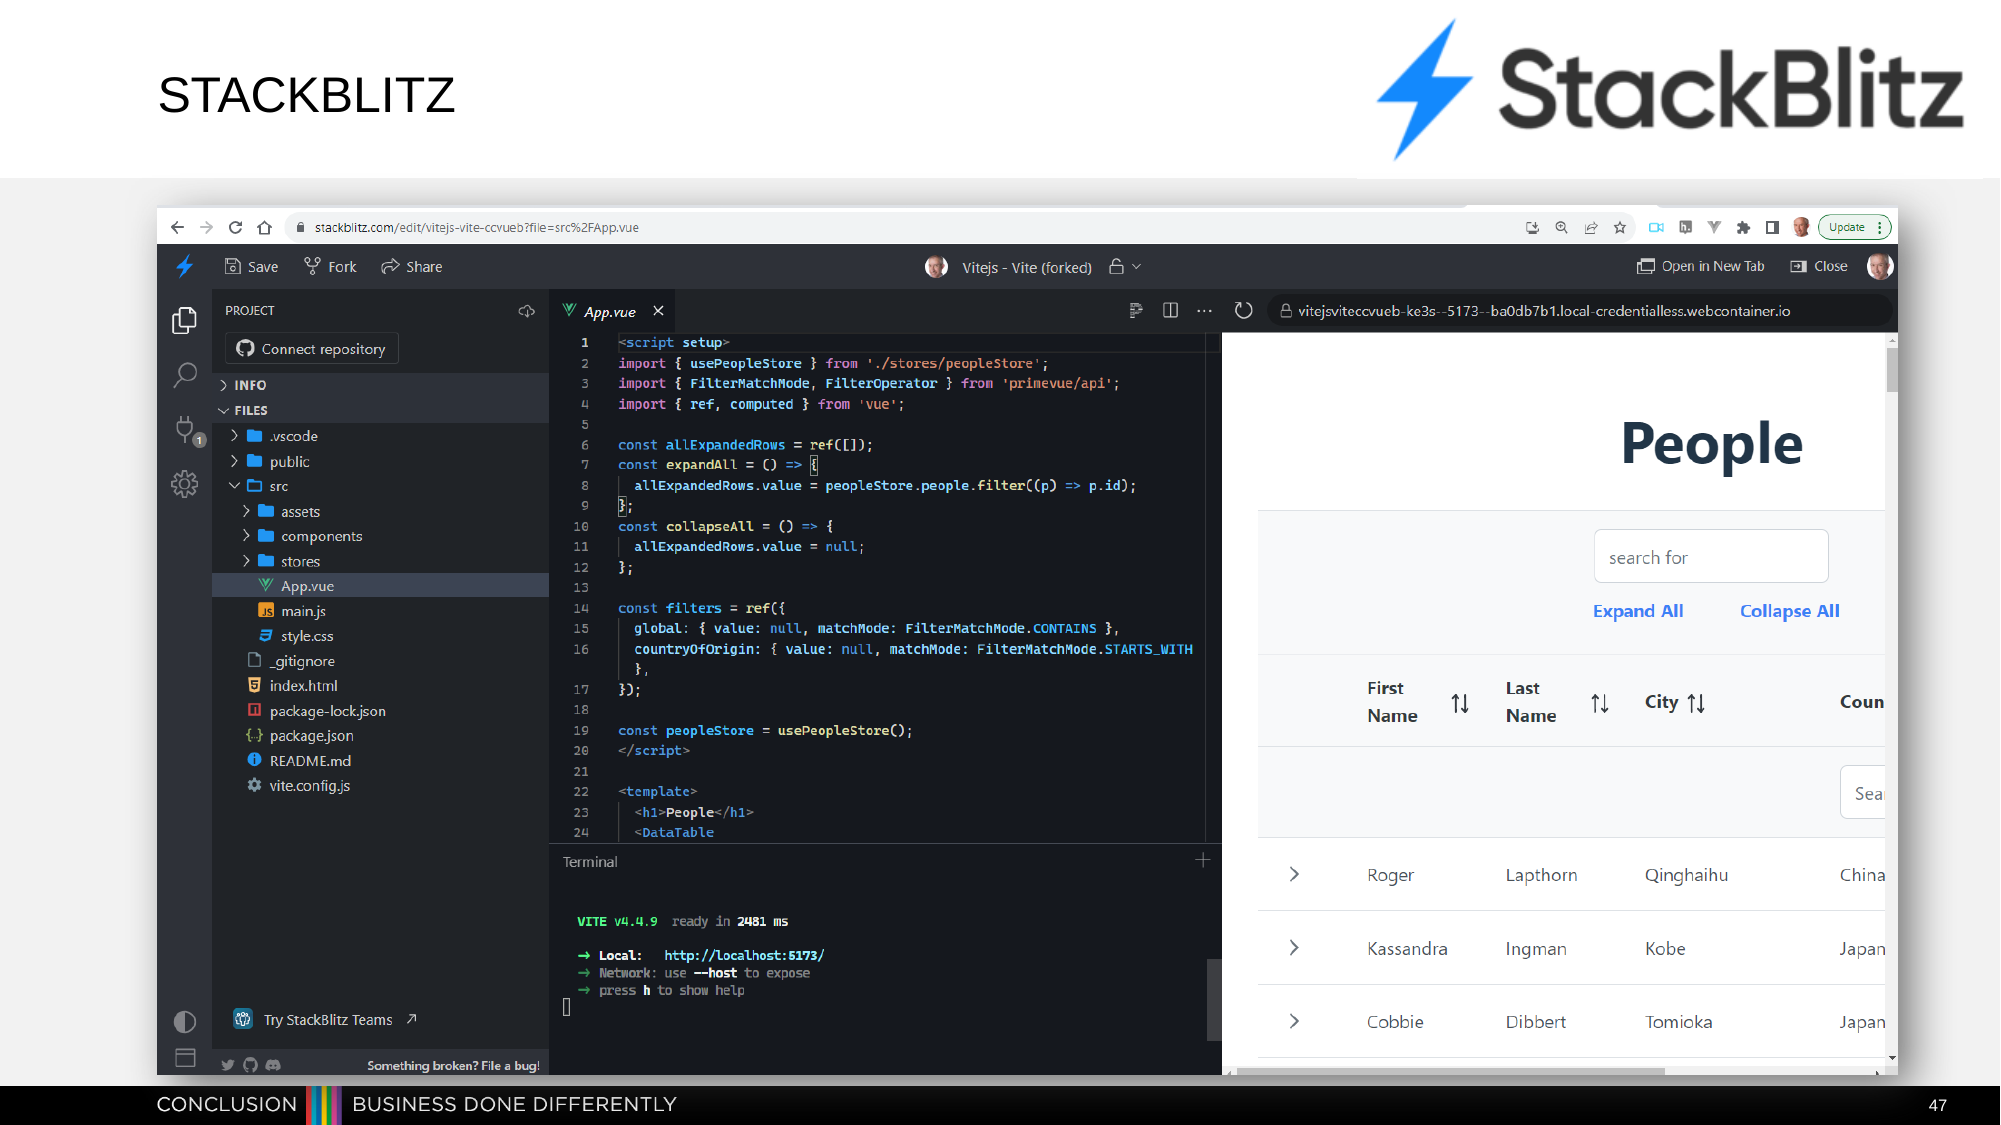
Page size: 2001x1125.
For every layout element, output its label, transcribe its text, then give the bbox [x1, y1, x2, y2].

title Stackblitz [157, 74, 1357, 114]
picture [0, 1086, 2000, 1125]
picture [1357, 1, 1983, 179]
picture [157, 205, 1898, 1075]
slide_number 47 [1915, 1094, 1948, 1119]
